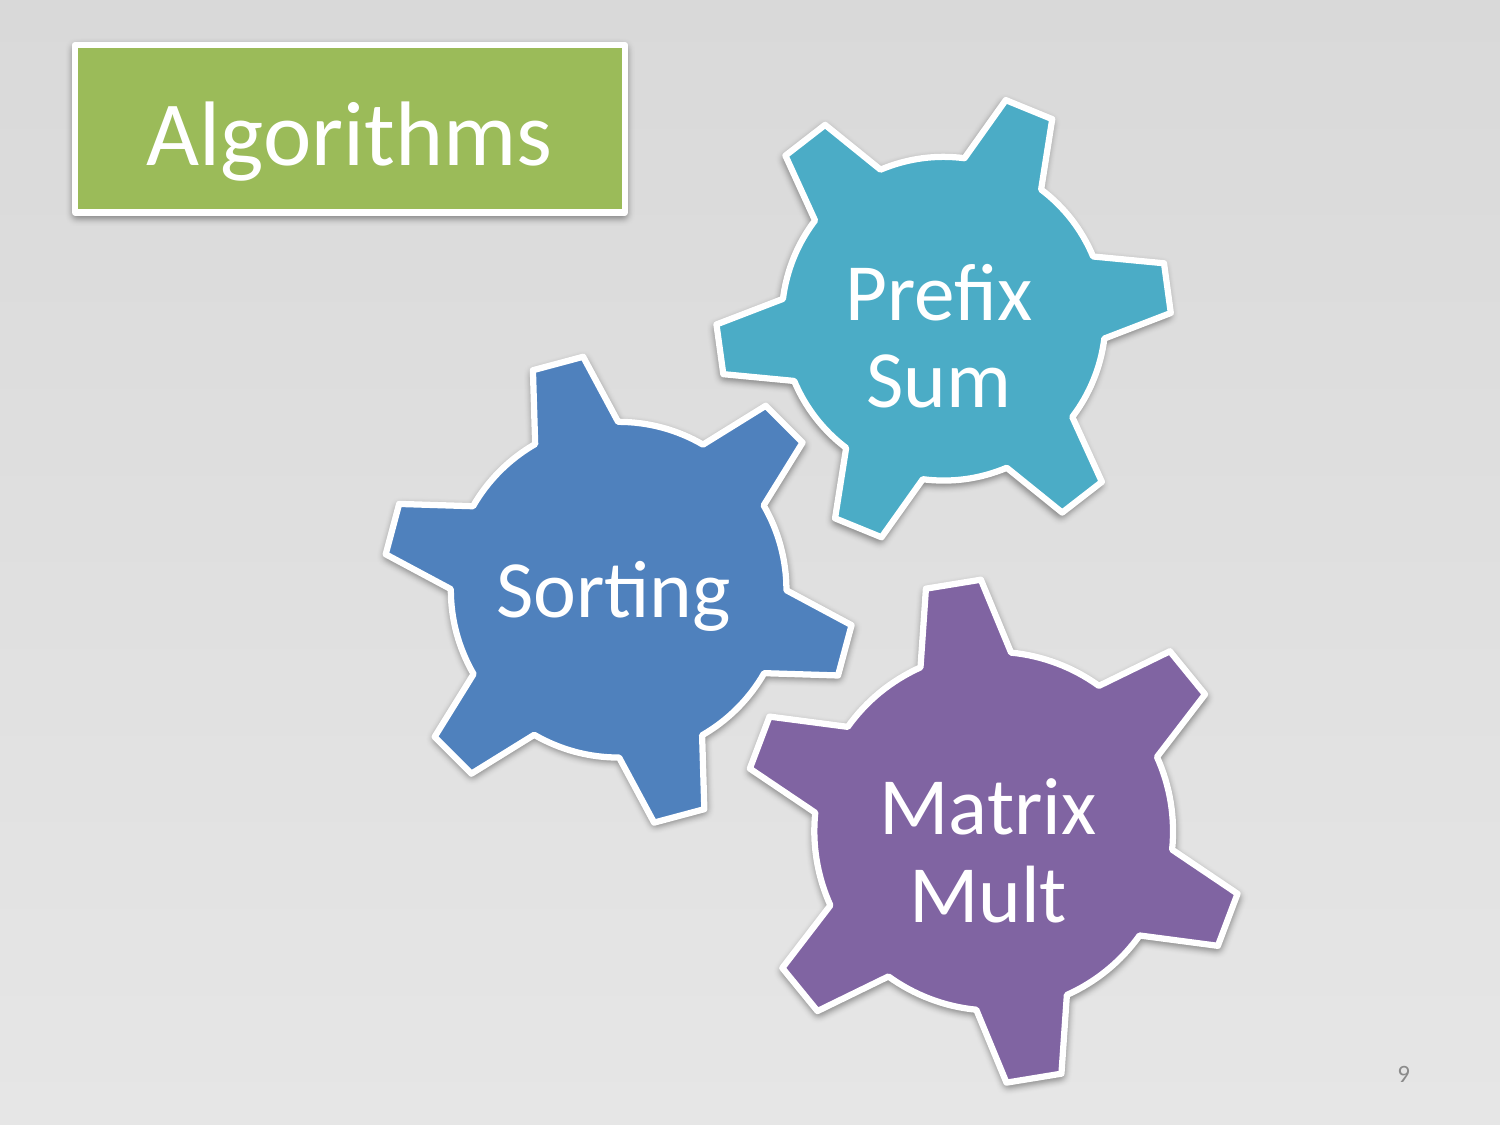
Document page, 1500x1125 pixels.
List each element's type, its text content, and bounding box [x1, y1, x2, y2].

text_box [712, 87, 1176, 551]
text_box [378, 349, 859, 830]
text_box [737, 574, 1251, 1088]
title Algorithms [72, 42, 628, 216]
slide_number 9 [1074, 1042, 1425, 1103]
